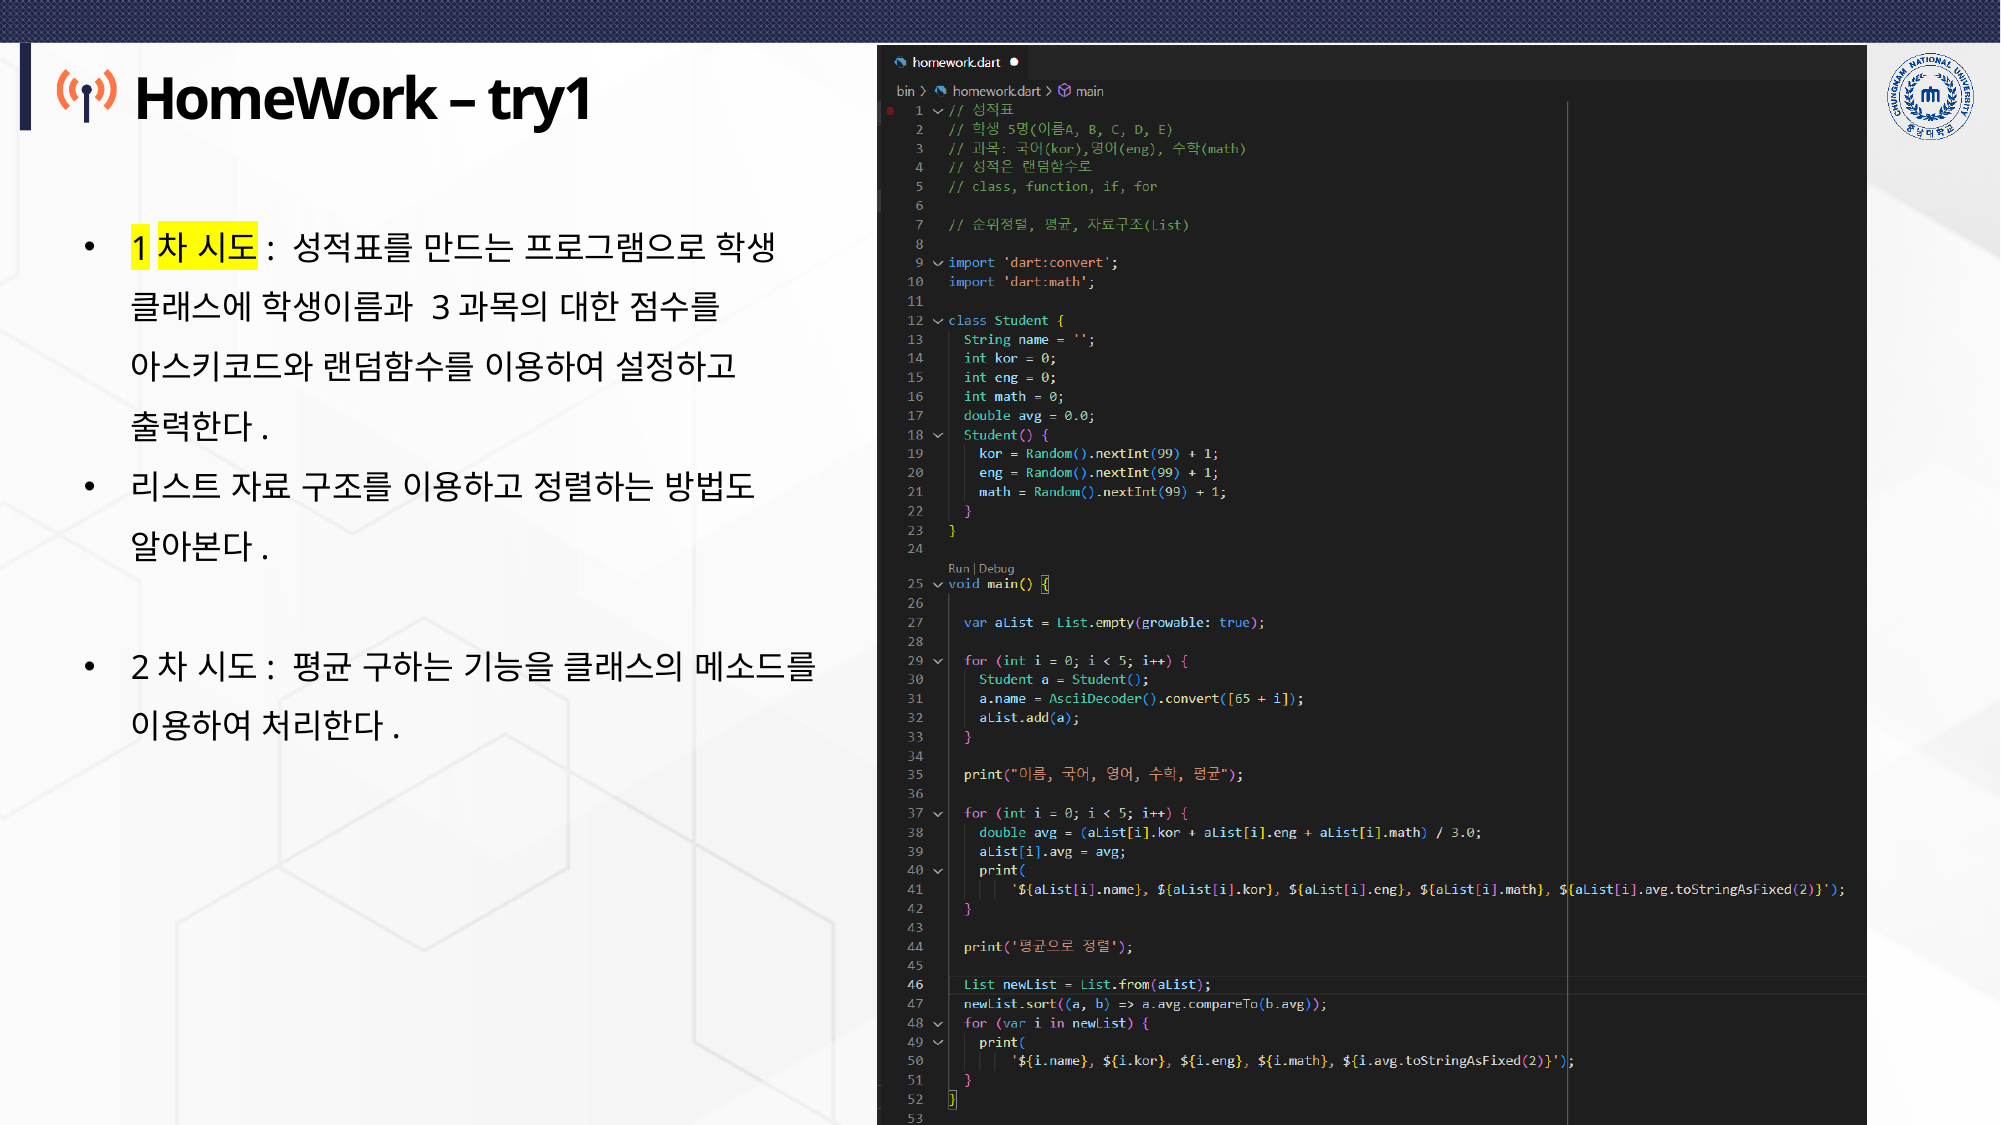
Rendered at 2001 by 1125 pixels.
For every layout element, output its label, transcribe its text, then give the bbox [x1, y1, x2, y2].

picture [0, 0, 2001, 1125]
text_box [19, 42, 32, 131]
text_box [56, 61, 877, 132]
text_box 1차 시도: 성적표를 만드는 프로그램으로 학생 클래스에 학생이름과 3과목의 대한 점수를 아스키코드와 랜덤함수를 이용하여 설정하고 출력한다. 리스트 자료 구조를 이용하고 정렬하는 방법도 알아본다. 2차 시도: 평균 구하는 기능을 클래스의 메소드를 이용하여 처리한다. [69, 199, 854, 753]
